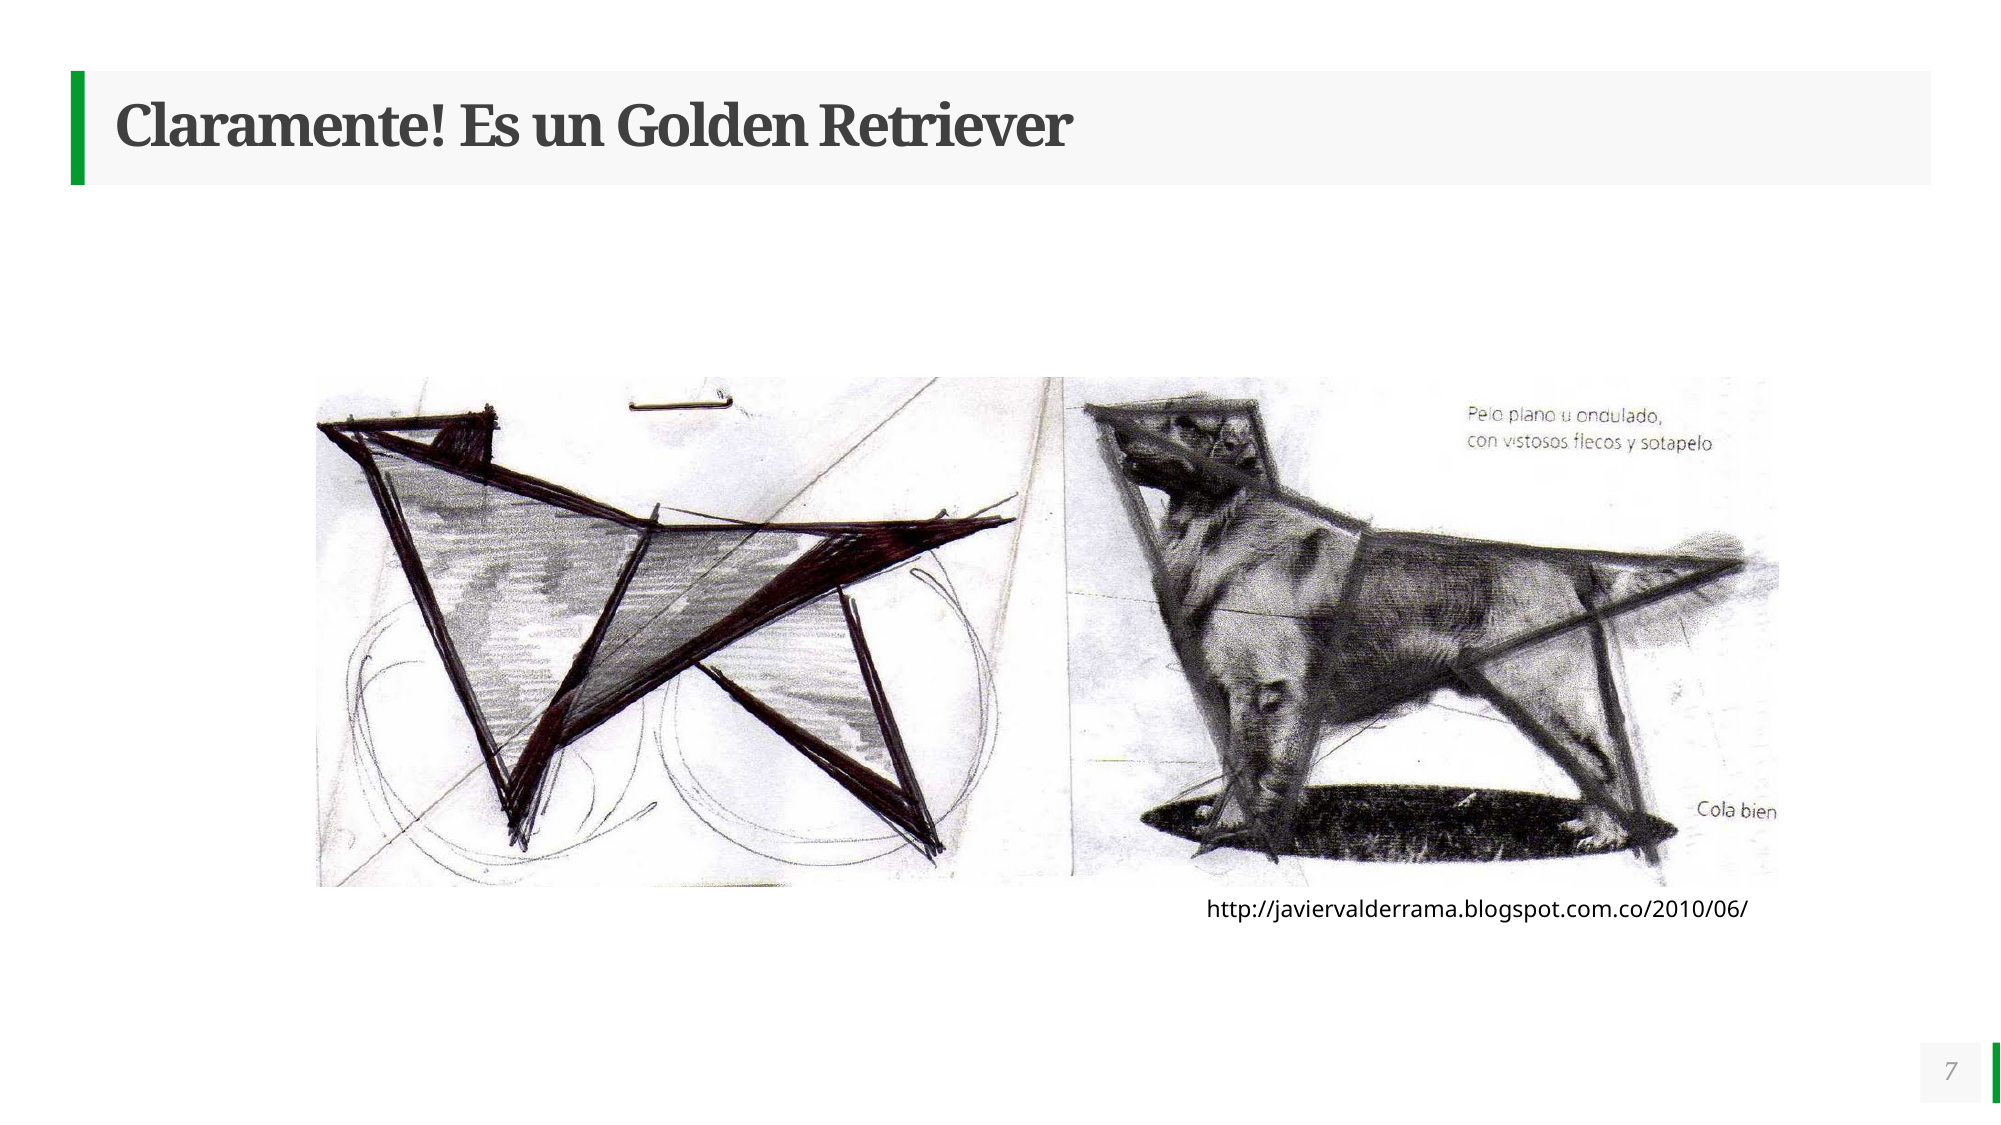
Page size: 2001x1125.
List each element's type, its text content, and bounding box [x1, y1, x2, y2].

slide_number 7 [1920, 1042, 1982, 1103]
text_box http://javiervalderrama.blogspot.com.co/2010/06/ [1191, 887, 1765, 929]
title Claramente! Es un Golden Retriever [84, 70, 1932, 185]
picture [316, 377, 1779, 887]
